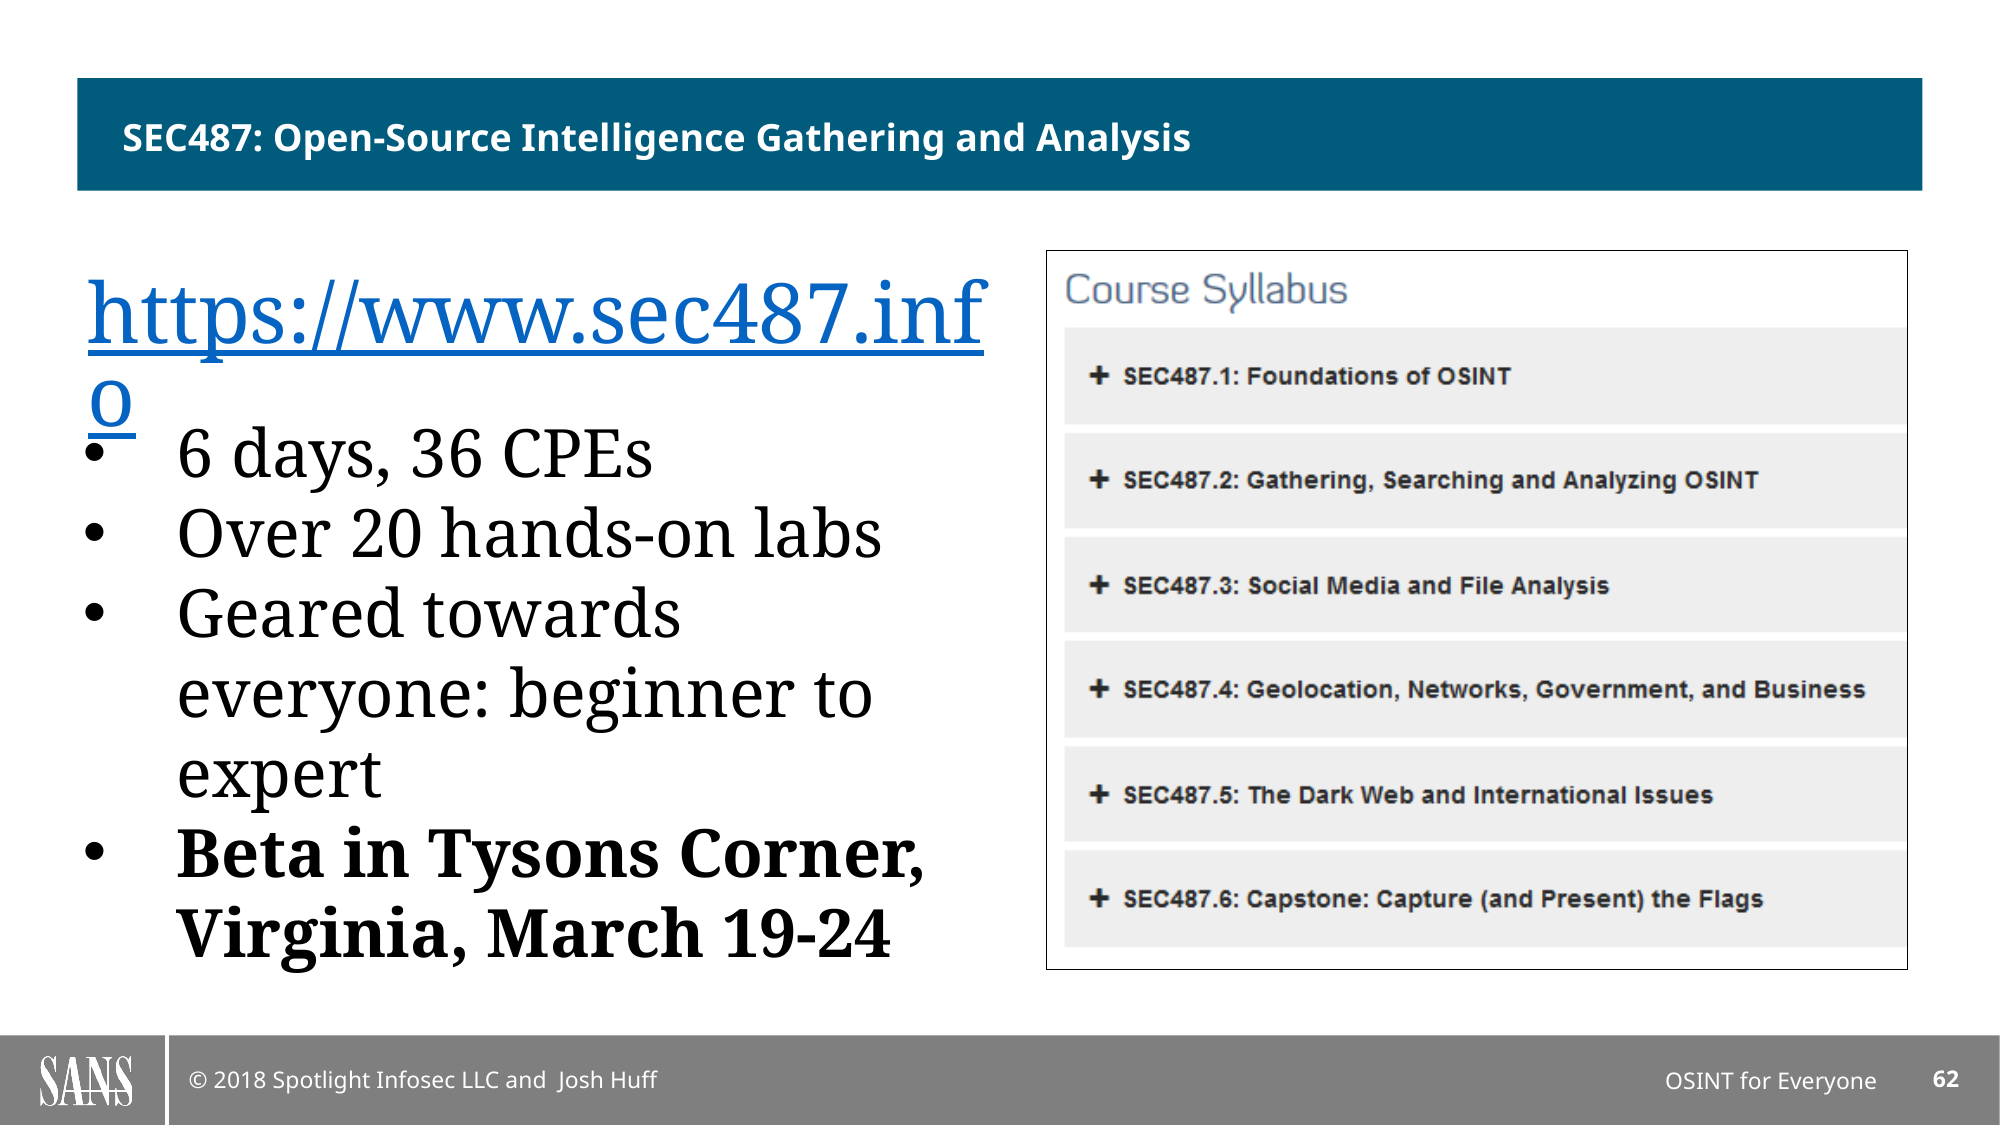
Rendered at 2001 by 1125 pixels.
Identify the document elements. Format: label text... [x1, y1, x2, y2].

footer OSINT for Everyone [201, 1035, 1892, 1125]
text_box 6 days, 36 CPEs Over 20 hands-on labs Geared towards everyone: beginner to expert Beta in Tysons Corner, Virginia, March 19-24 [68, 403, 977, 979]
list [1046, 250, 1908, 970]
title SEC487: Open-Source Intelligence Gathering and Analysis [107, 78, 1893, 191]
slide_number 62 [1892, 1035, 2000, 1125]
text_box https://www.sec487.info [73, 252, 1032, 381]
